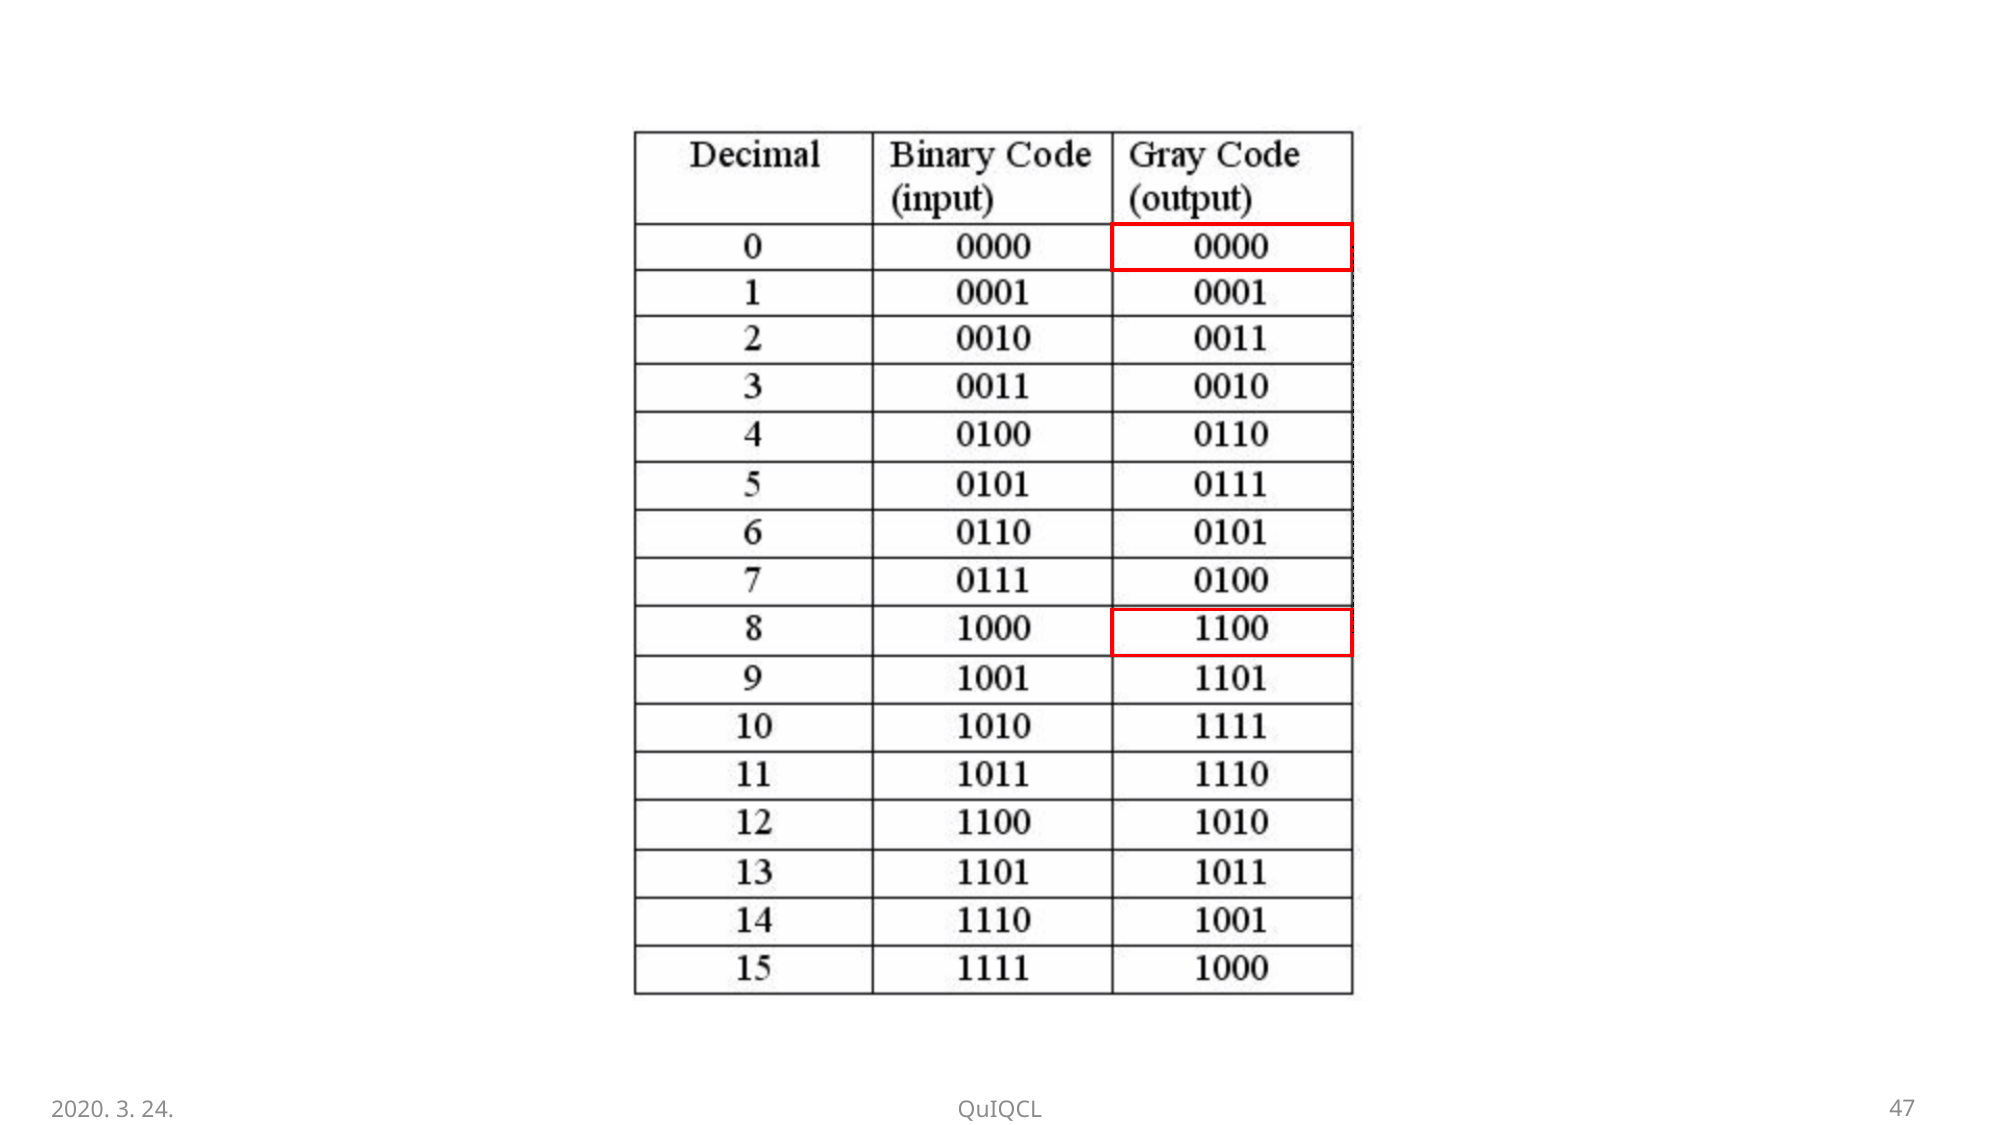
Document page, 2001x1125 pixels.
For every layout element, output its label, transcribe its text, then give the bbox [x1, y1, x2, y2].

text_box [1351, 246, 1355, 633]
slide_number 48 [1480, 1078, 1931, 1125]
picture [632, 123, 1368, 1001]
slide_number 2020. 3. 24. [36, 1078, 486, 1125]
footer QuIQCL [662, 1078, 1338, 1125]
